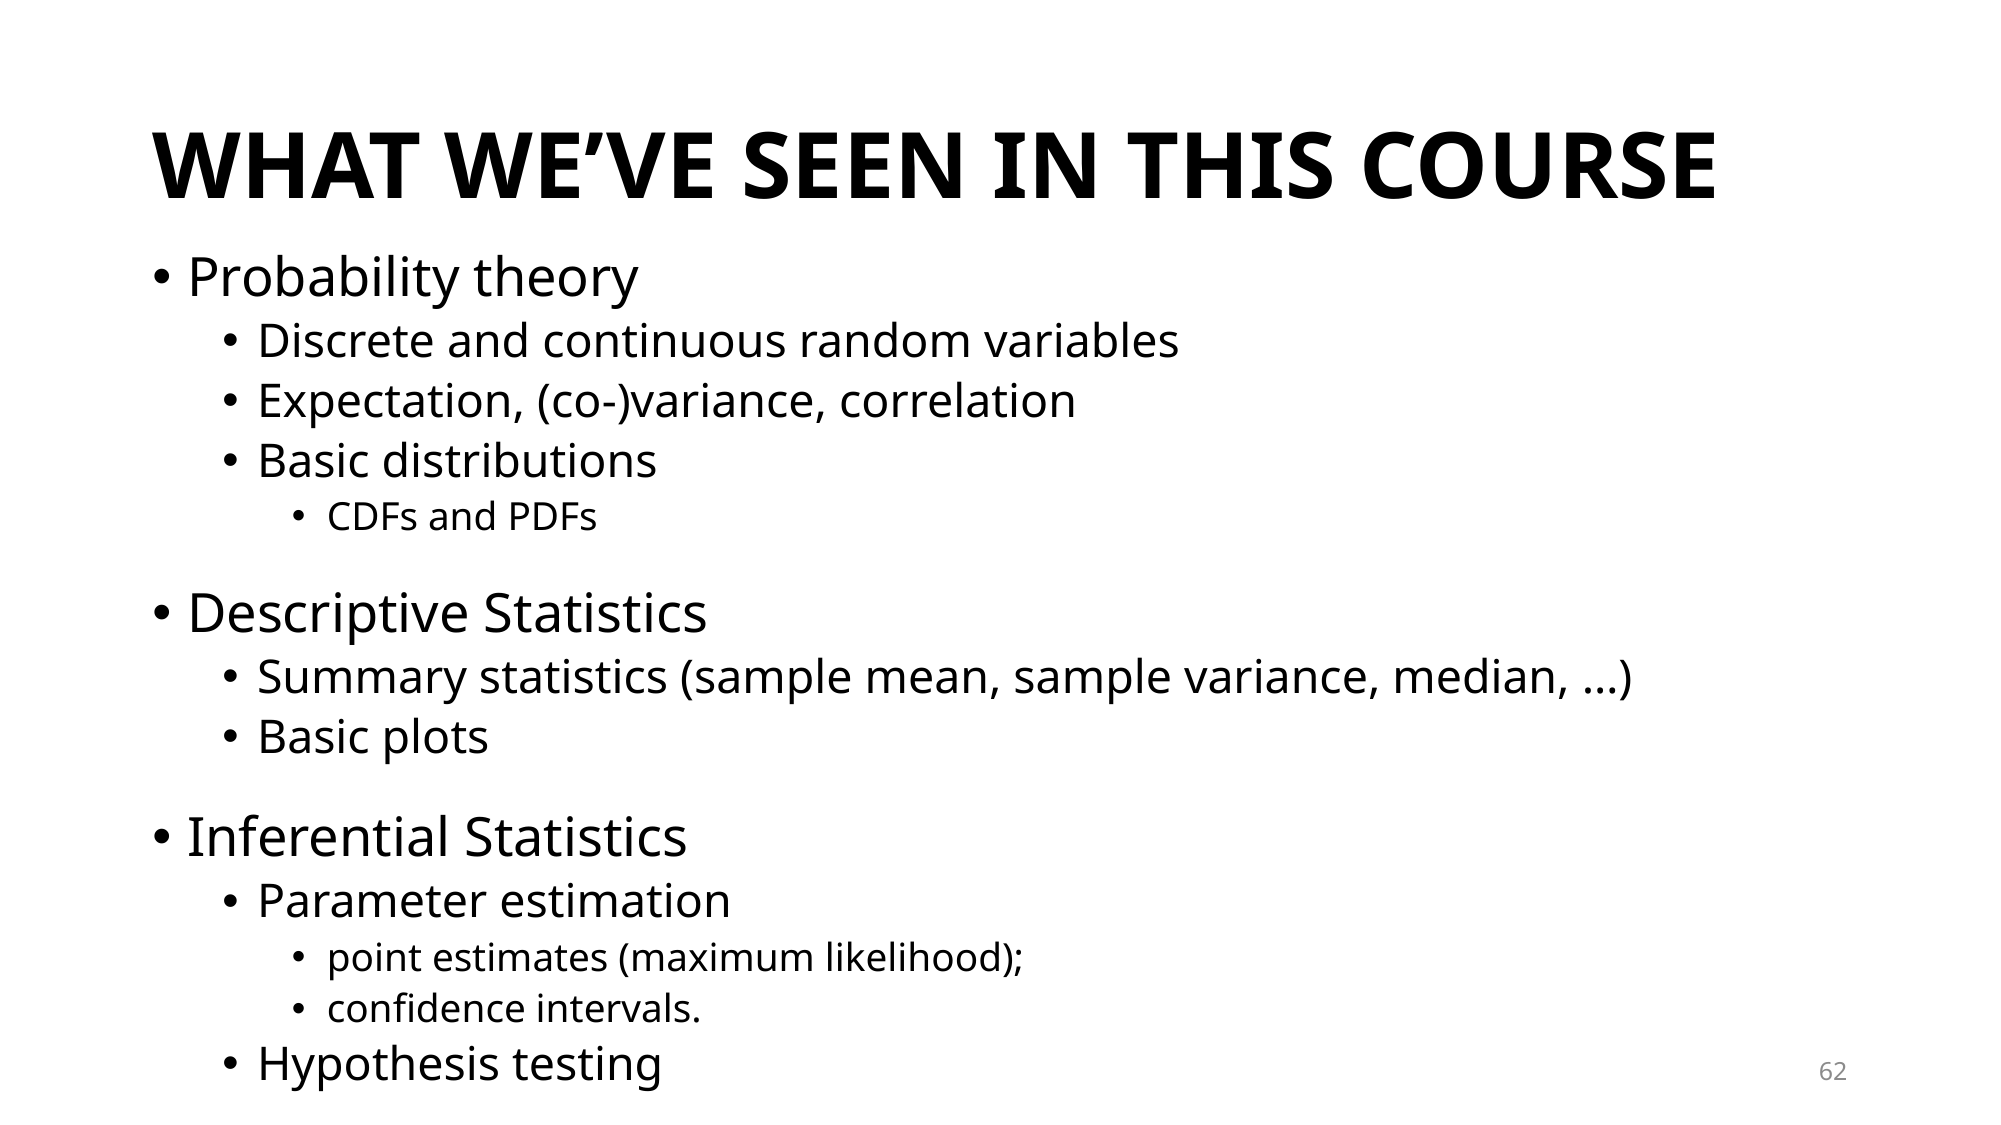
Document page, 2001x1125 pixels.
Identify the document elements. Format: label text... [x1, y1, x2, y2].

list Probability theory Discrete and continuous random variables Expectation, (co-)variance, correlation Basic distributions CDFs and PDFs Descriptive Statistics Summary statistics (sample mean, sample variance, median, …) Basic plots Inferential Statistics Parameter estimation point estimates (maximum likelihood); confidence intervals. Hypothesis testing [137, 242, 1863, 1102]
title WHAT WE’VE SEEN IN THIS COURSE [137, 59, 1863, 242]
slide_number 62 [1412, 1042, 1863, 1103]
